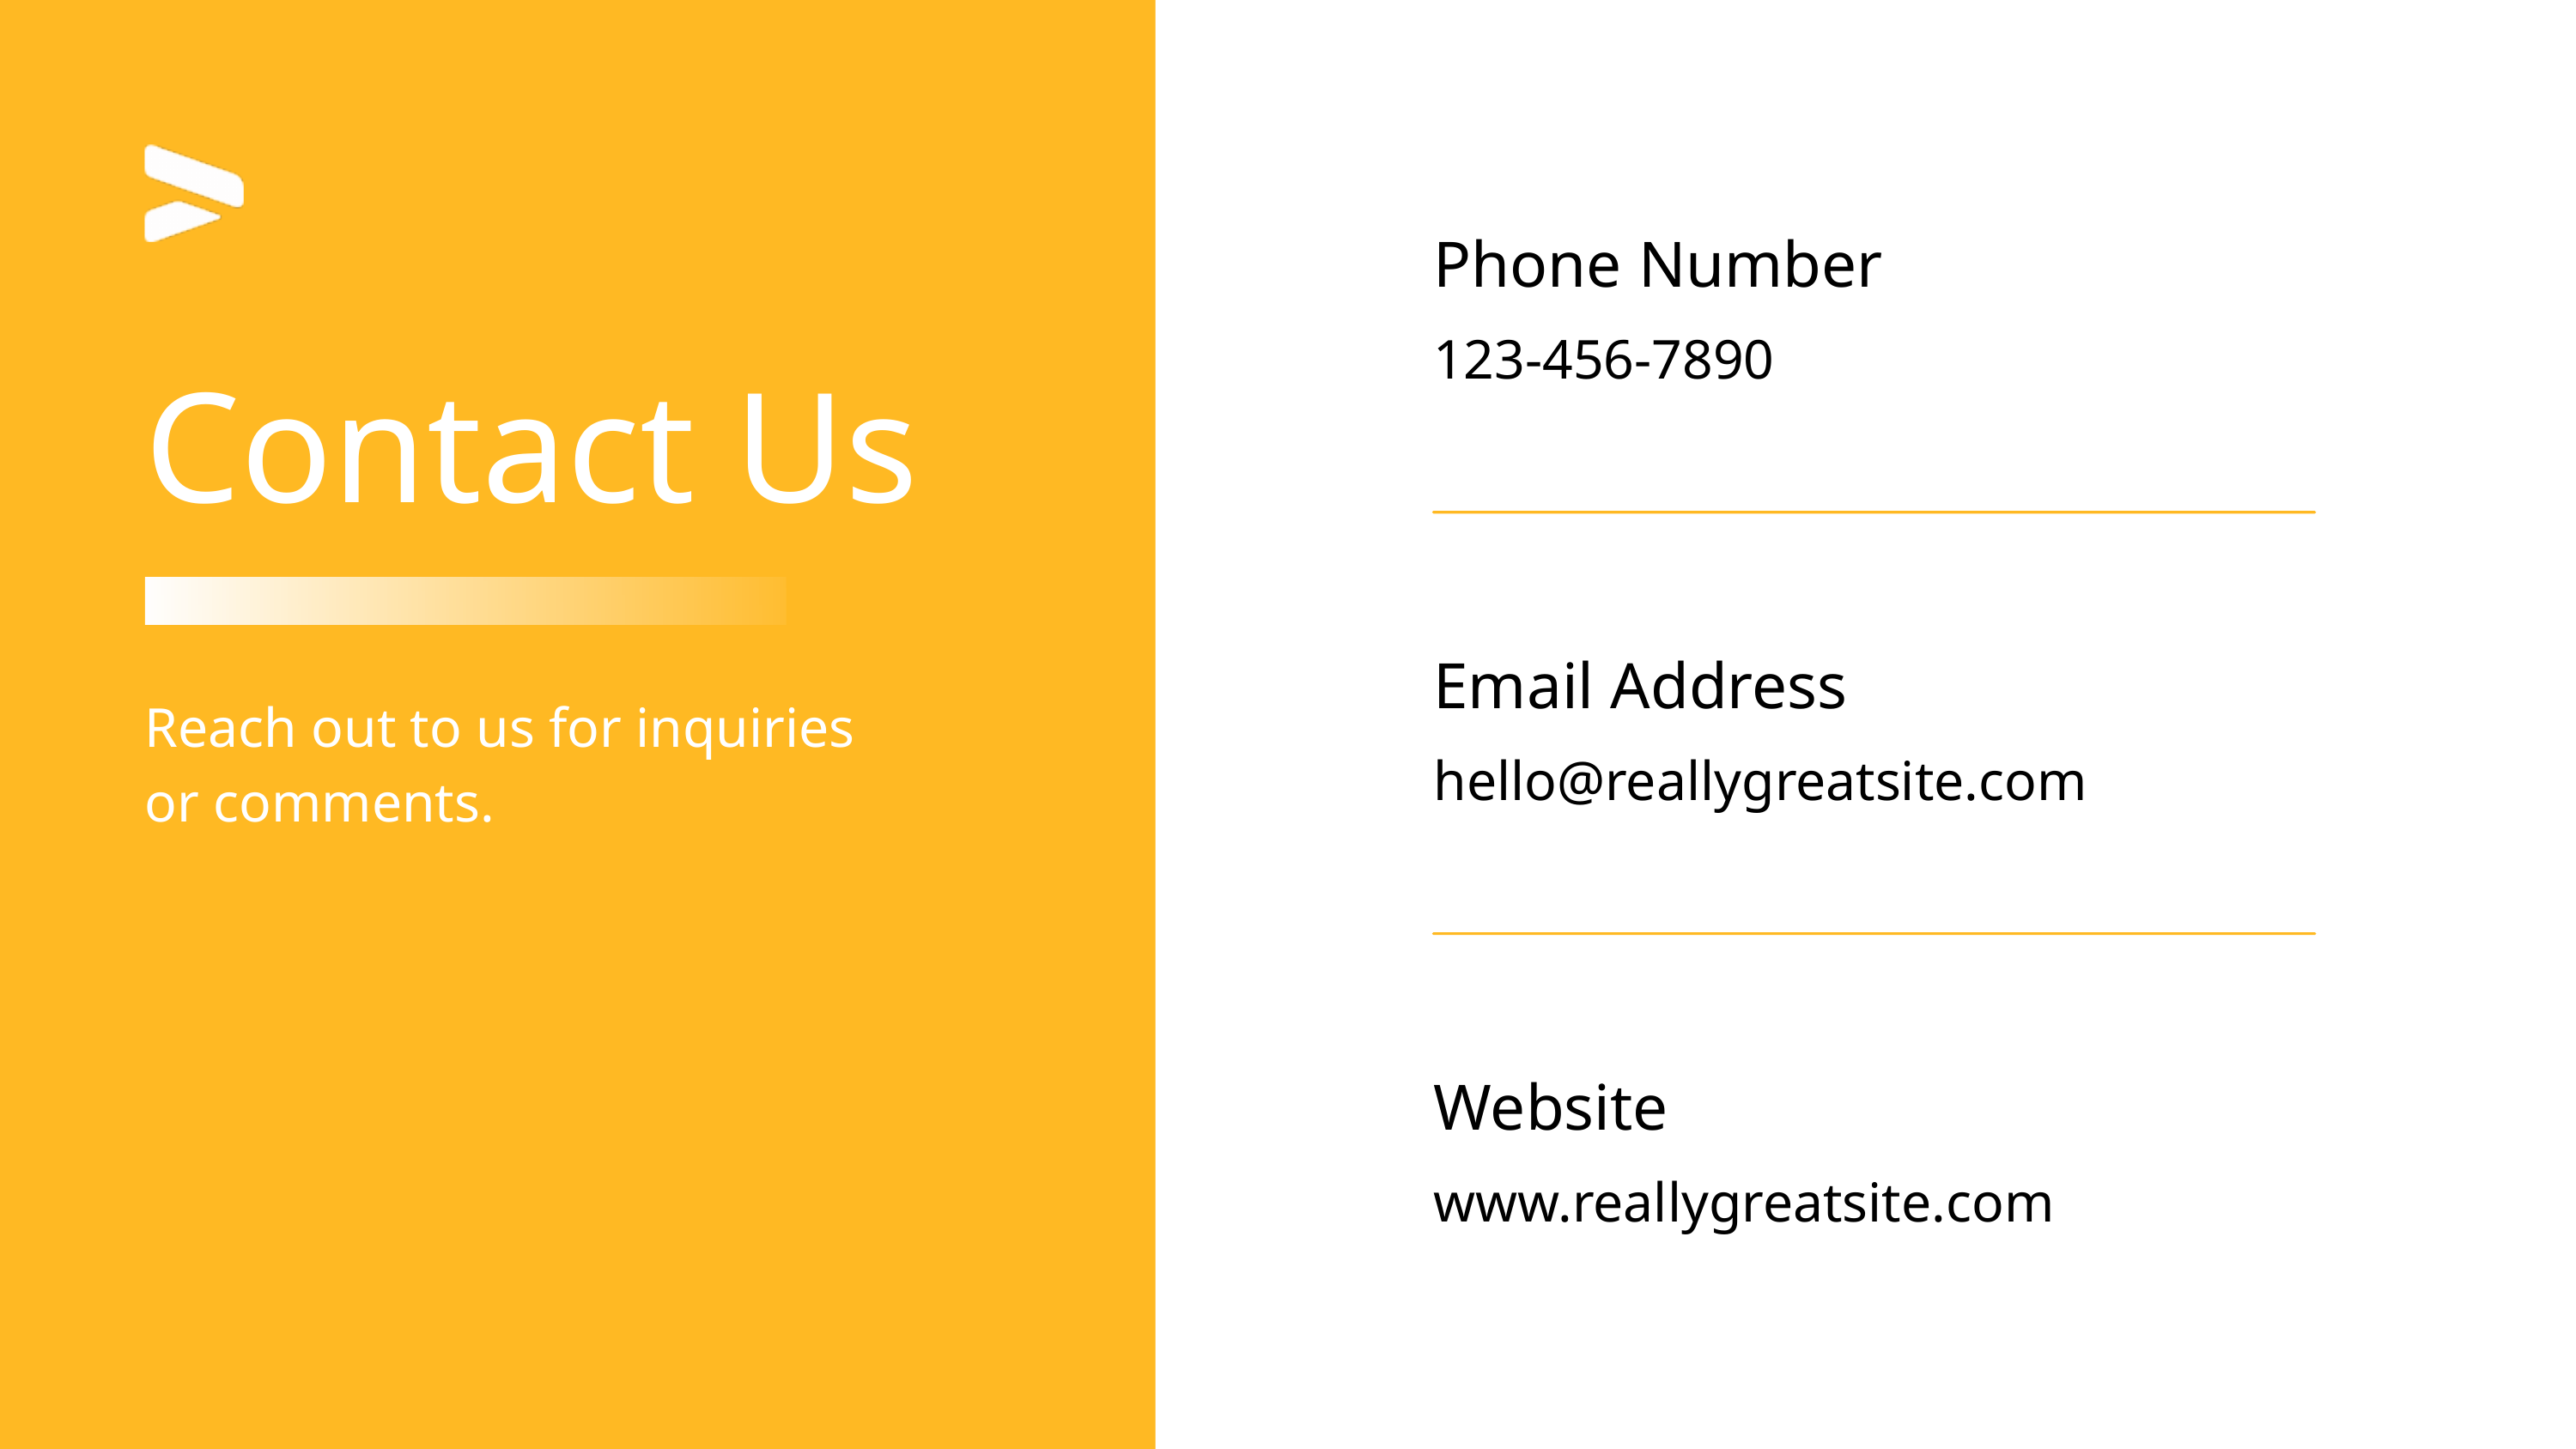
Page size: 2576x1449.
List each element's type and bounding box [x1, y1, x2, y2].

text_box [144, 357, 1027, 828]
text_box [1433, 642, 2316, 807]
text_box [1433, 1064, 2316, 1228]
picture [145, 143, 244, 244]
text_box [0, 0, 1156, 1449]
text_box [1433, 221, 2316, 385]
